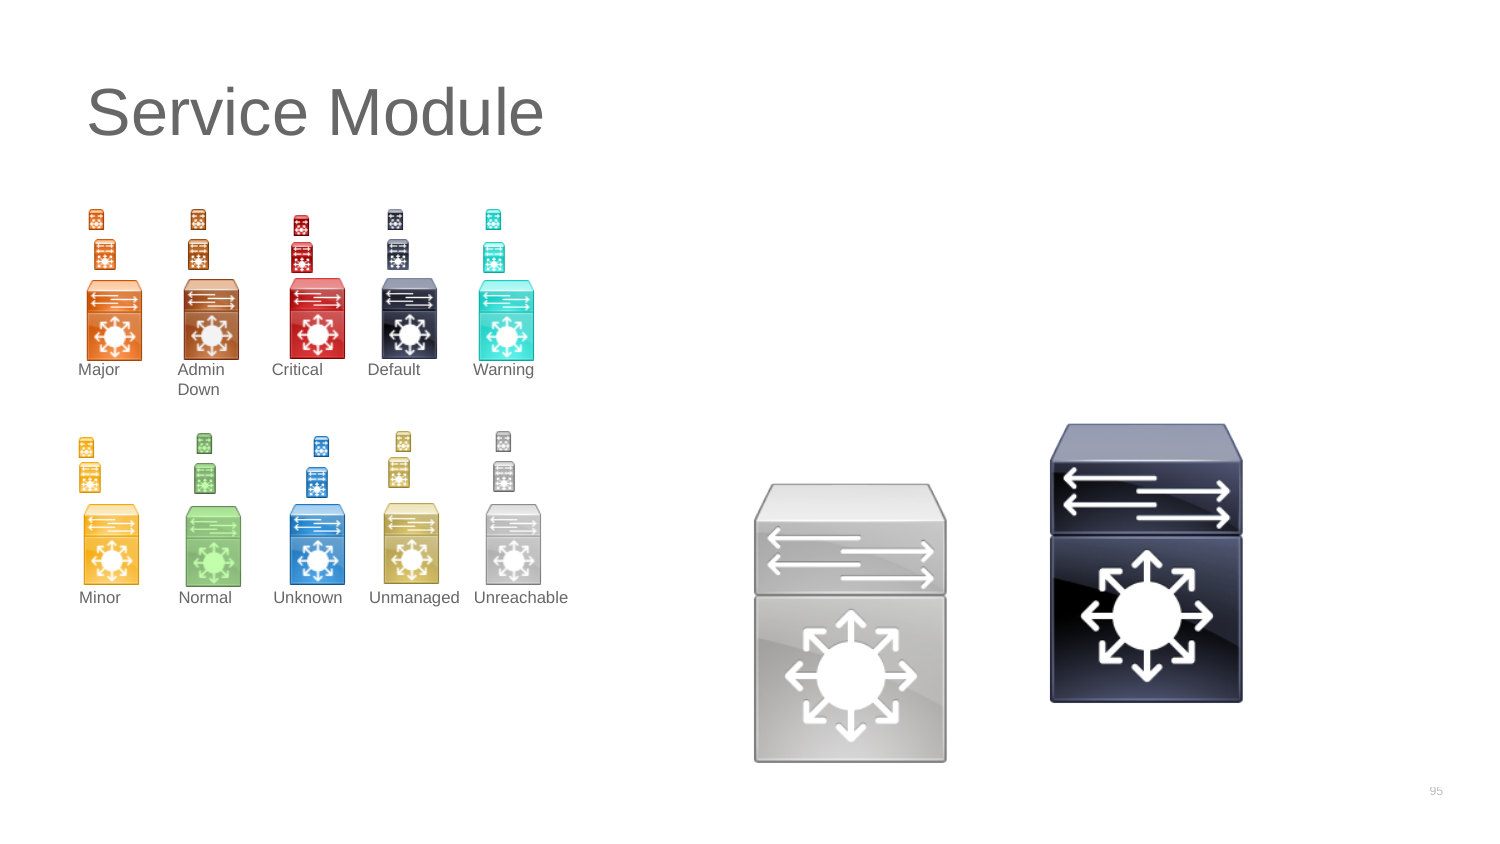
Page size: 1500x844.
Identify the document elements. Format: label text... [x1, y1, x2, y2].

picture [188, 463, 220, 494]
picture [300, 467, 332, 498]
picture [188, 208, 209, 230]
picture [88, 239, 120, 270]
picture [488, 461, 520, 493]
title Service Module [71, 55, 1441, 176]
picture [86, 208, 107, 230]
picture [690, 401, 1307, 783]
picture [173, 506, 255, 587]
picture [277, 504, 358, 585]
picture [285, 242, 317, 273]
picture [71, 504, 153, 585]
picture [477, 242, 509, 273]
picture [382, 239, 414, 270]
picture [310, 435, 332, 457]
picture [170, 279, 252, 360]
picture [76, 437, 97, 459]
picture [393, 431, 415, 453]
picture [277, 278, 358, 359]
picture [73, 462, 105, 493]
picture [483, 208, 505, 230]
picture [383, 457, 414, 489]
picture [369, 278, 450, 359]
picture [466, 279, 547, 361]
picture [73, 279, 155, 361]
picture [193, 433, 215, 454]
picture [493, 431, 515, 453]
picture [182, 239, 214, 270]
picture [371, 503, 453, 585]
picture [290, 214, 312, 236]
picture [385, 208, 407, 230]
picture [473, 504, 554, 585]
